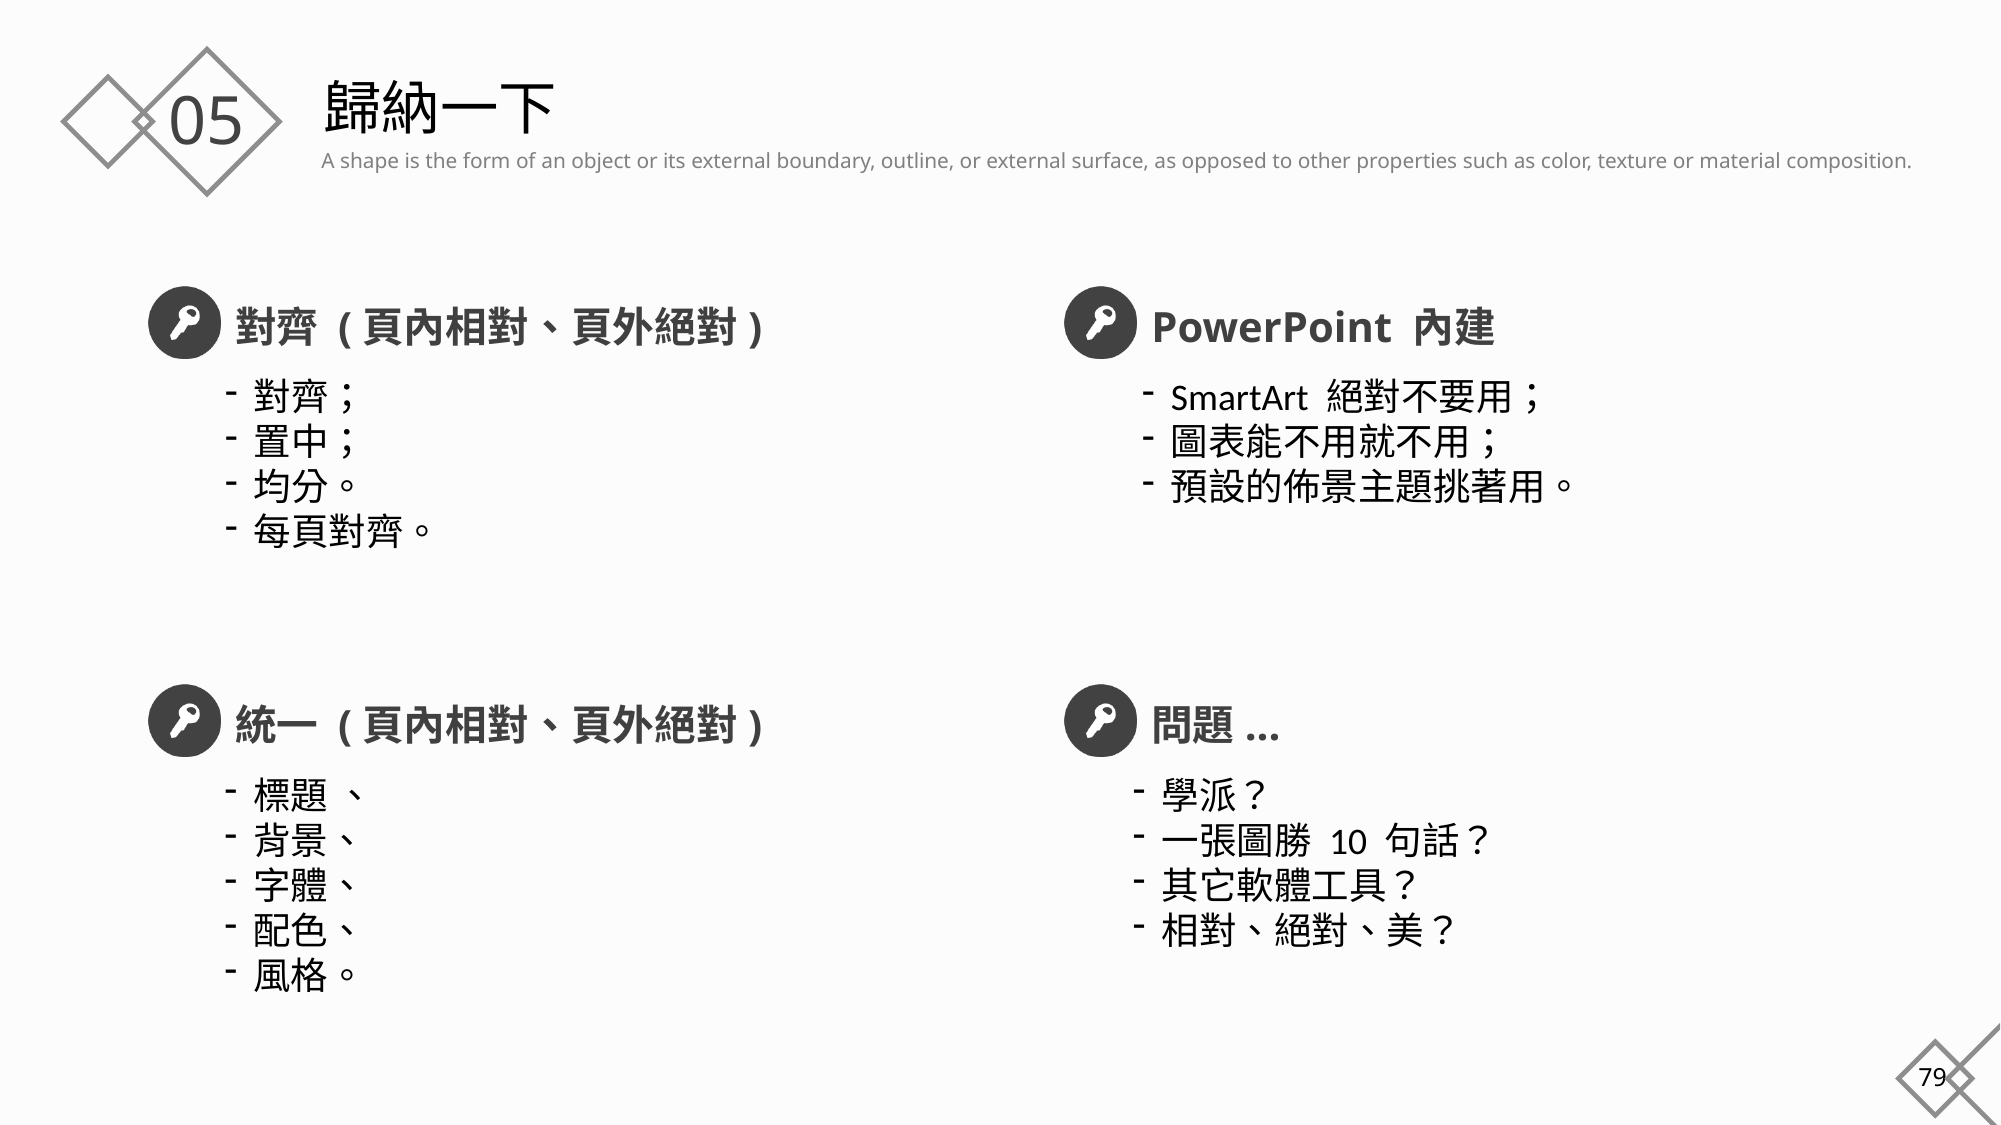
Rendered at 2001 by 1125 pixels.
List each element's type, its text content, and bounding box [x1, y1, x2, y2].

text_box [148, 684, 823, 757]
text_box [1064, 286, 1562, 364]
title 歸納一下 [309, 64, 1939, 150]
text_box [1064, 684, 1487, 757]
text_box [148, 286, 800, 359]
slide_number 79 [1900, 1048, 1966, 1109]
text_box SmartArt 絕對不要用； 圖表能不用就不用； 預設的佈景主題挑著用。 [1127, 366, 1599, 516]
text_box 對齊； 置中； 均分。 每頁對齊。 [210, 366, 457, 561]
text_box 學派？ 一張圖勝 10 句話？ 其它軟體工具？ 相對、絕對、美？ [1118, 764, 1512, 959]
text_box 標題 、 背景、 字體、 配色、 風格。 [209, 764, 390, 1004]
